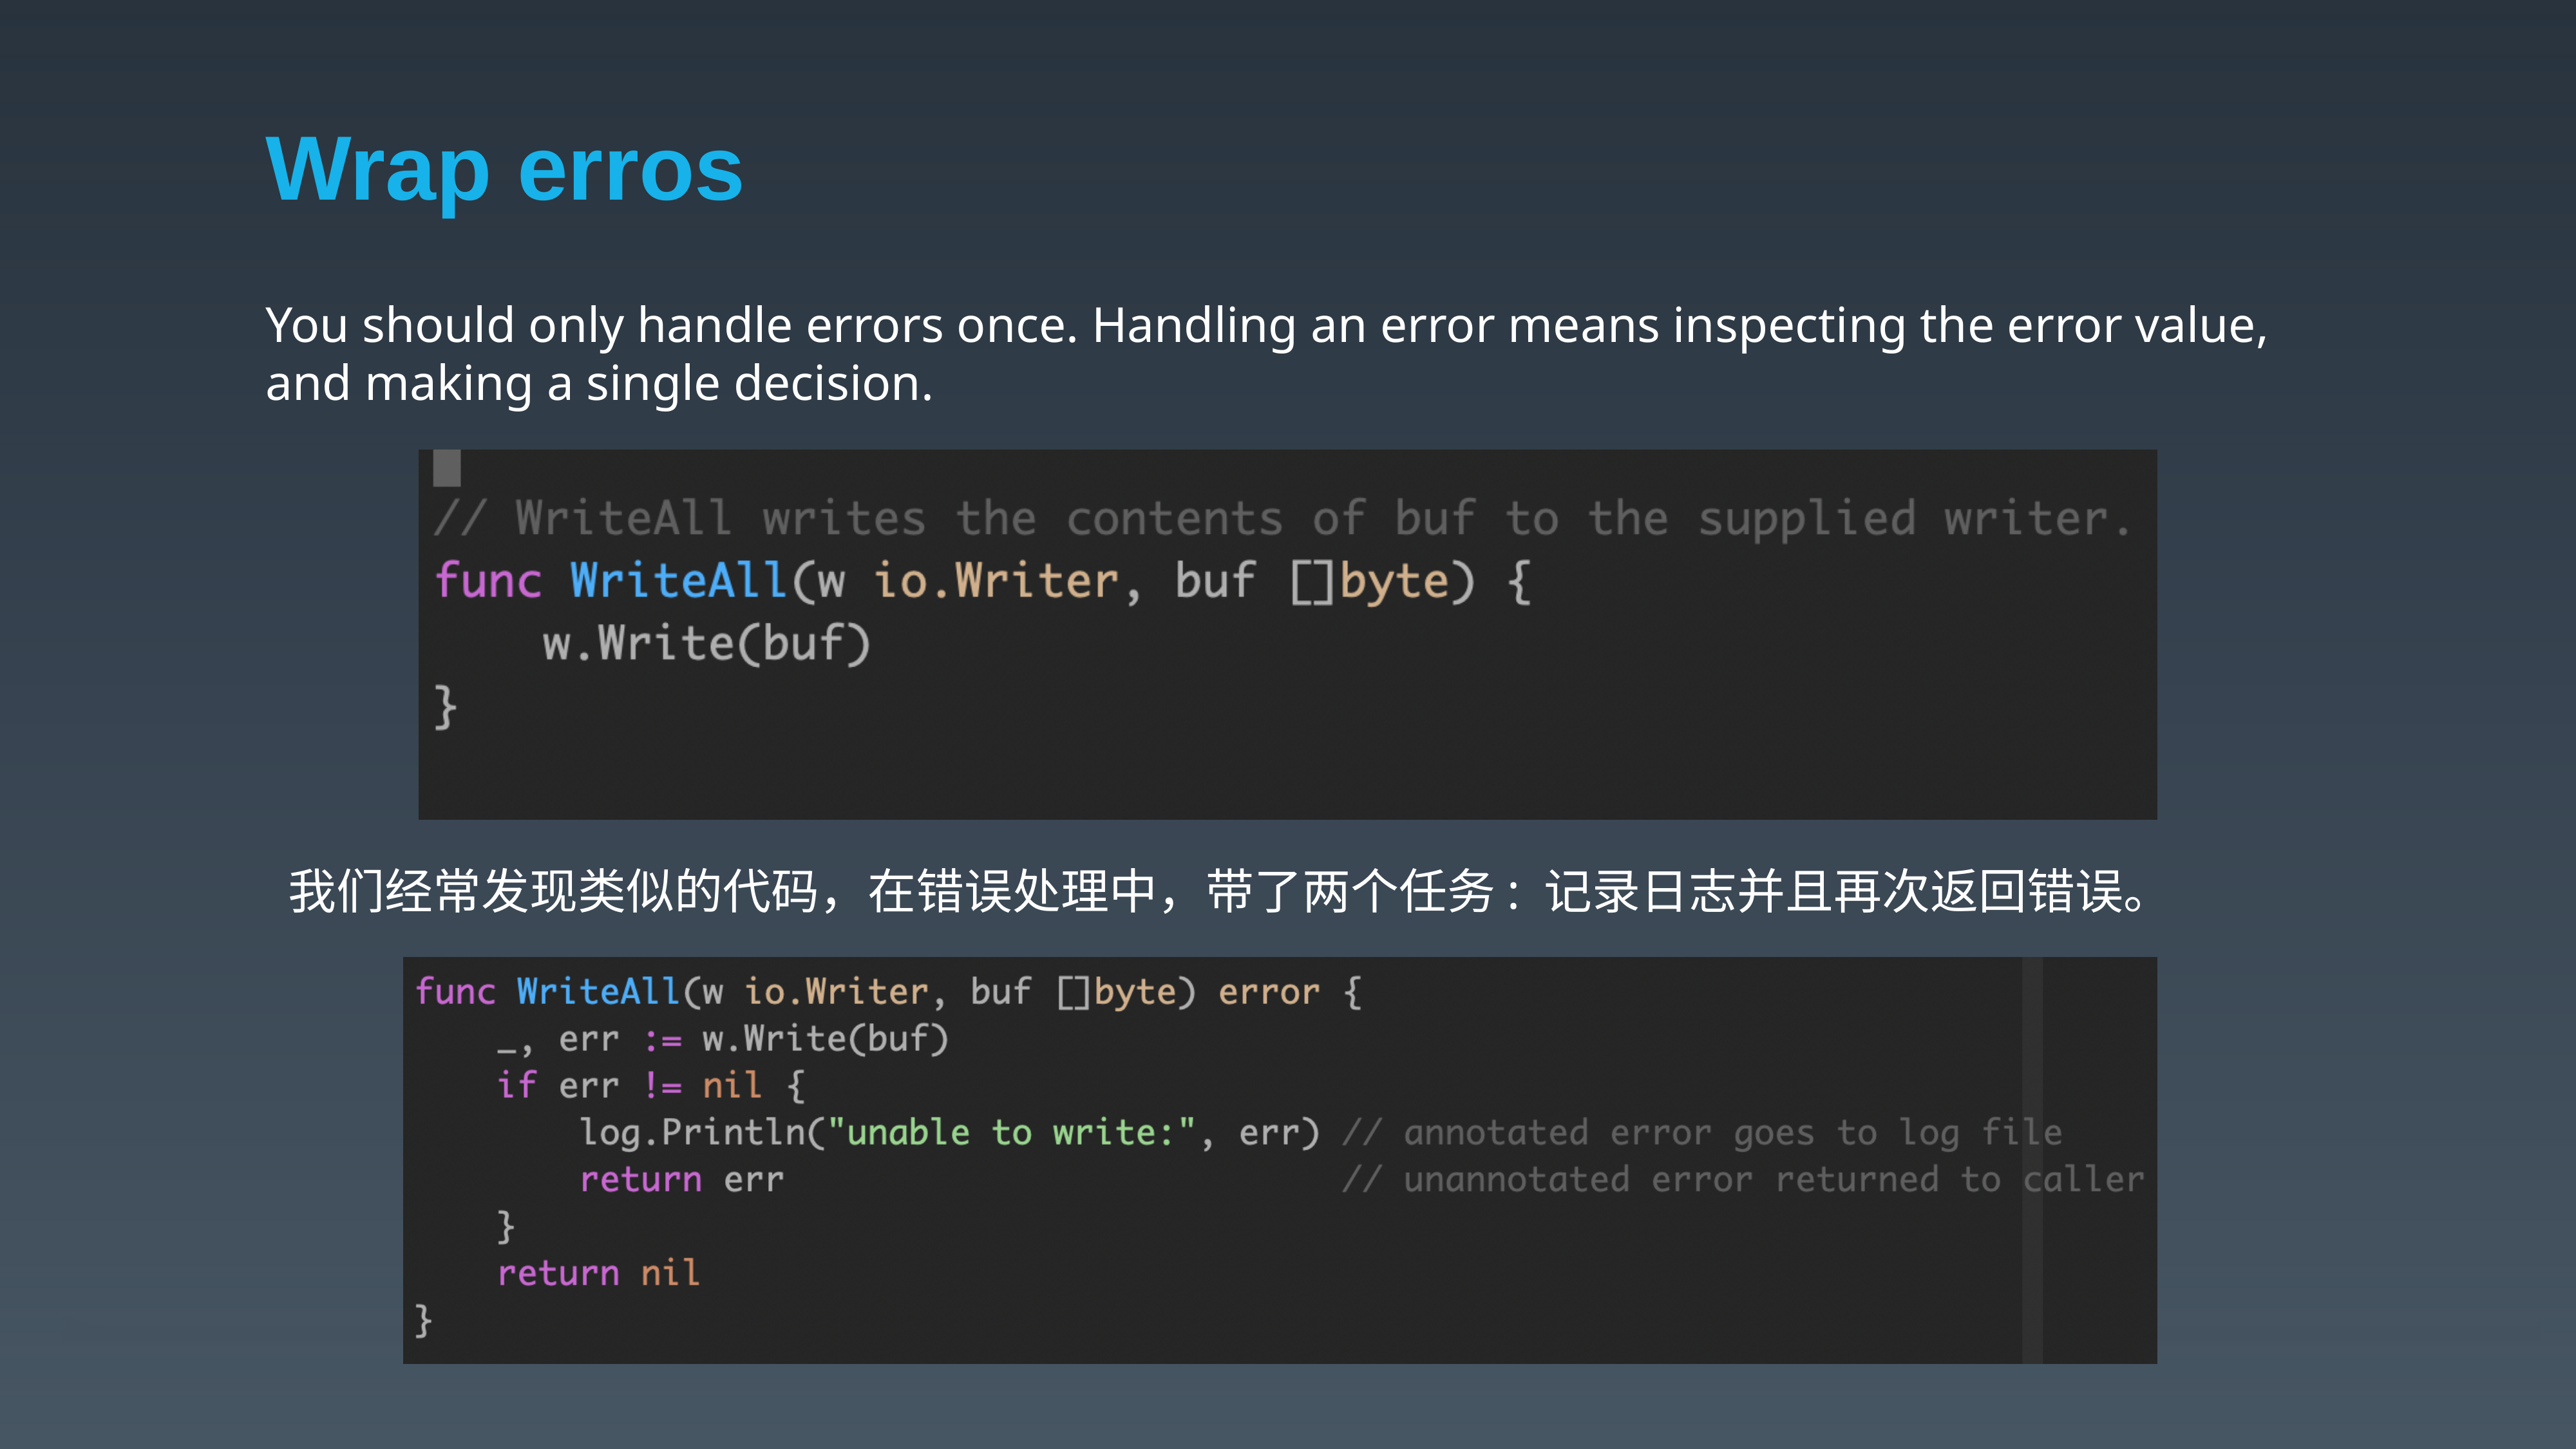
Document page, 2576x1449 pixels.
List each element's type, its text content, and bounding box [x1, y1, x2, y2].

title Wrap erros [260, 103, 2316, 243]
picture [0, 0, 2576, 1449]
list You should only handle errors once. Handling an error means inspecting the error value, and making a single decision. 我们经常发现类似的代码，在错误处理中，带了两个任务: 记录日志并且再次返回错误。 [260, 288, 2316, 1407]
